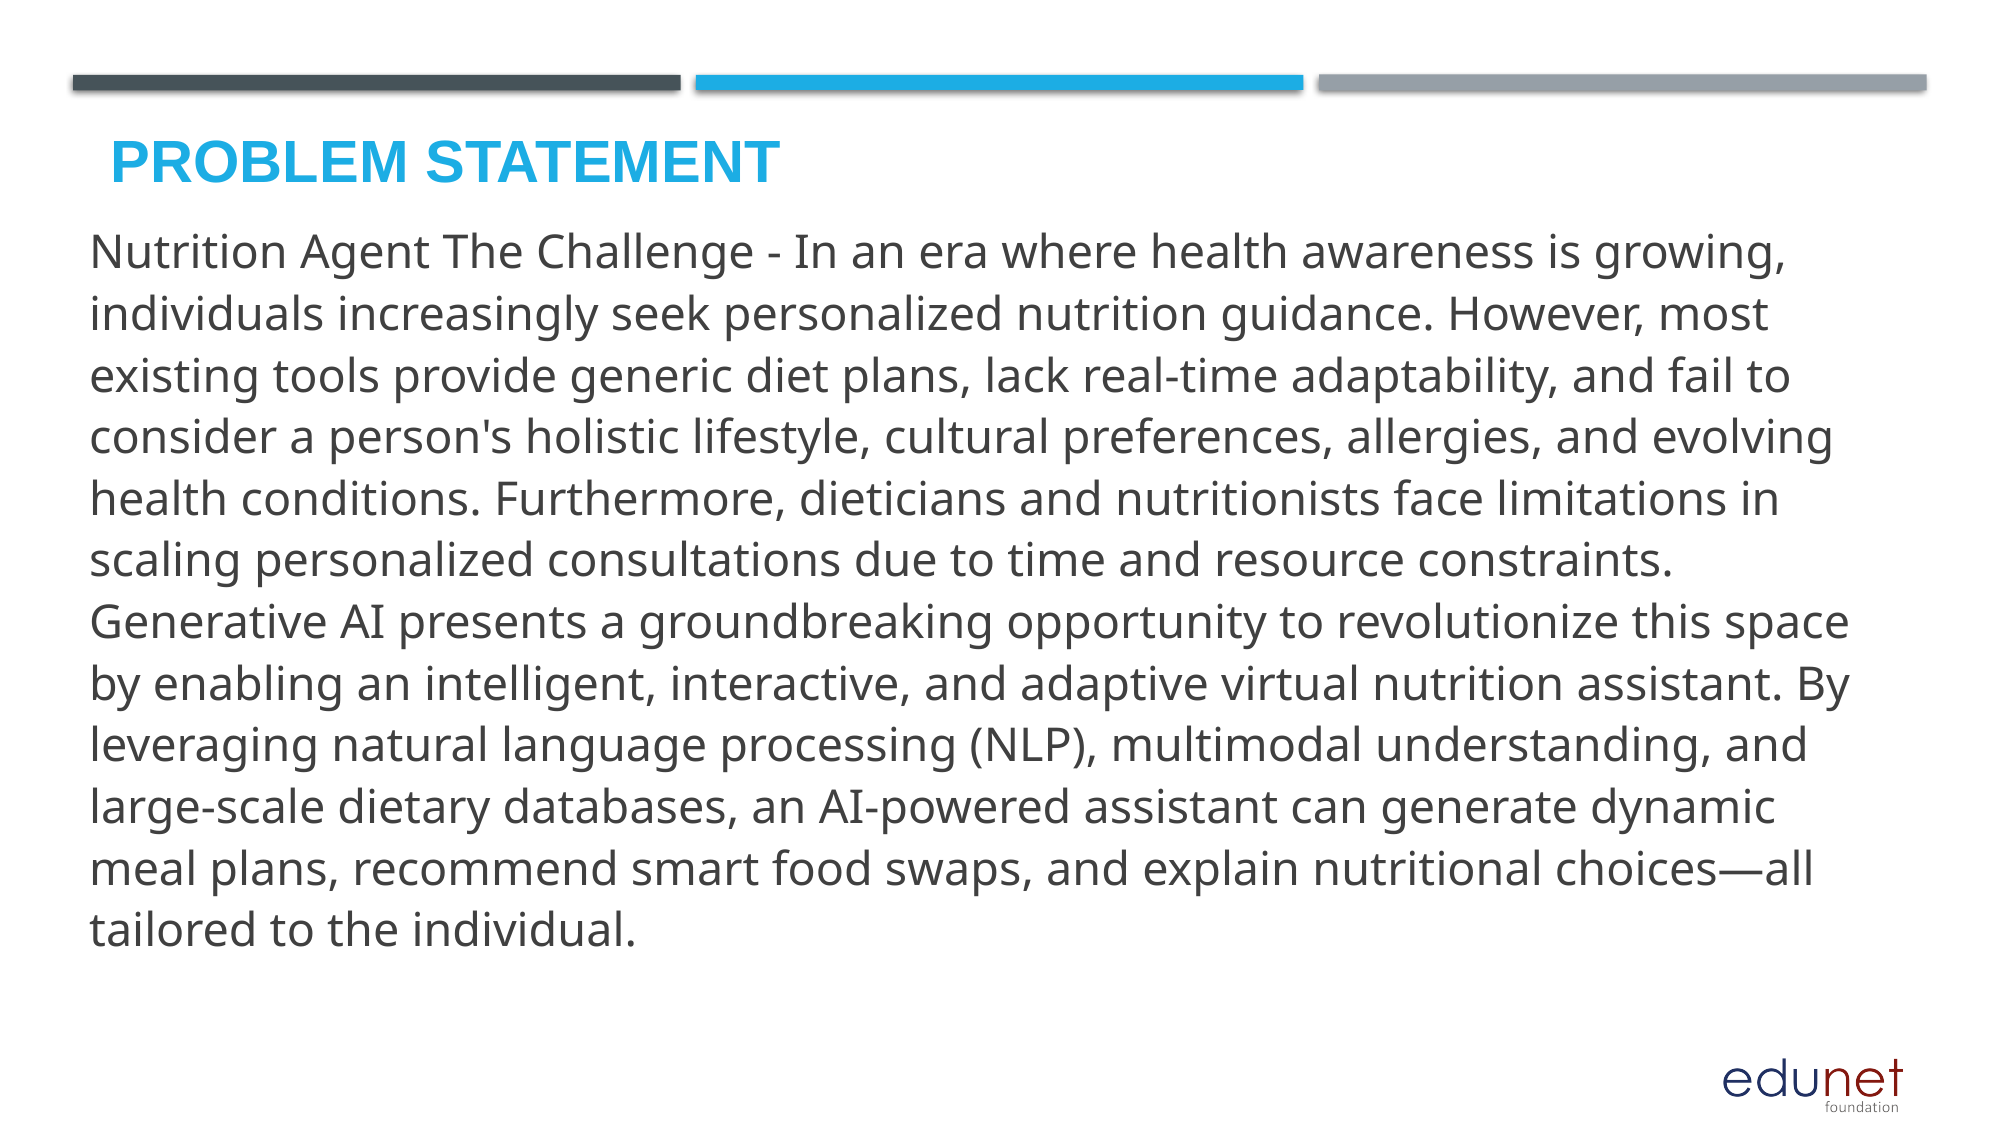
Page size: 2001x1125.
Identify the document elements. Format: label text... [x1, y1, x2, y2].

list Nutrition Agent The Challenge - In an era where health awareness is growing, individuals increasingly seek personalized nutrition guidance. However, most existing tools provide generic diet plans, lack real-time adaptability, and fail to consider a person's holistic lifestyle, cultural preferences, allergies, and evolving health conditions. Furthermore, dieticians and nutritionists face limitations in scaling personalized consultations due to time and resource constraints. Generative AI presents a groundbreaking opportunity to revolutionize this space by enabling an intelligent, interactive, and adaptive virtual nutrition assistant. By leveraging natural language processing (NLP), multimodal understanding, and large-scale dietary databases, an AI-powered assistant can generate dynamic meal plans, recommend smart food swaps, and explain nutritional choices—all tailored to the individual. [74, 203, 1884, 970]
title Problem Statement [95, 115, 1905, 203]
picture [1719, 1056, 1905, 1116]
